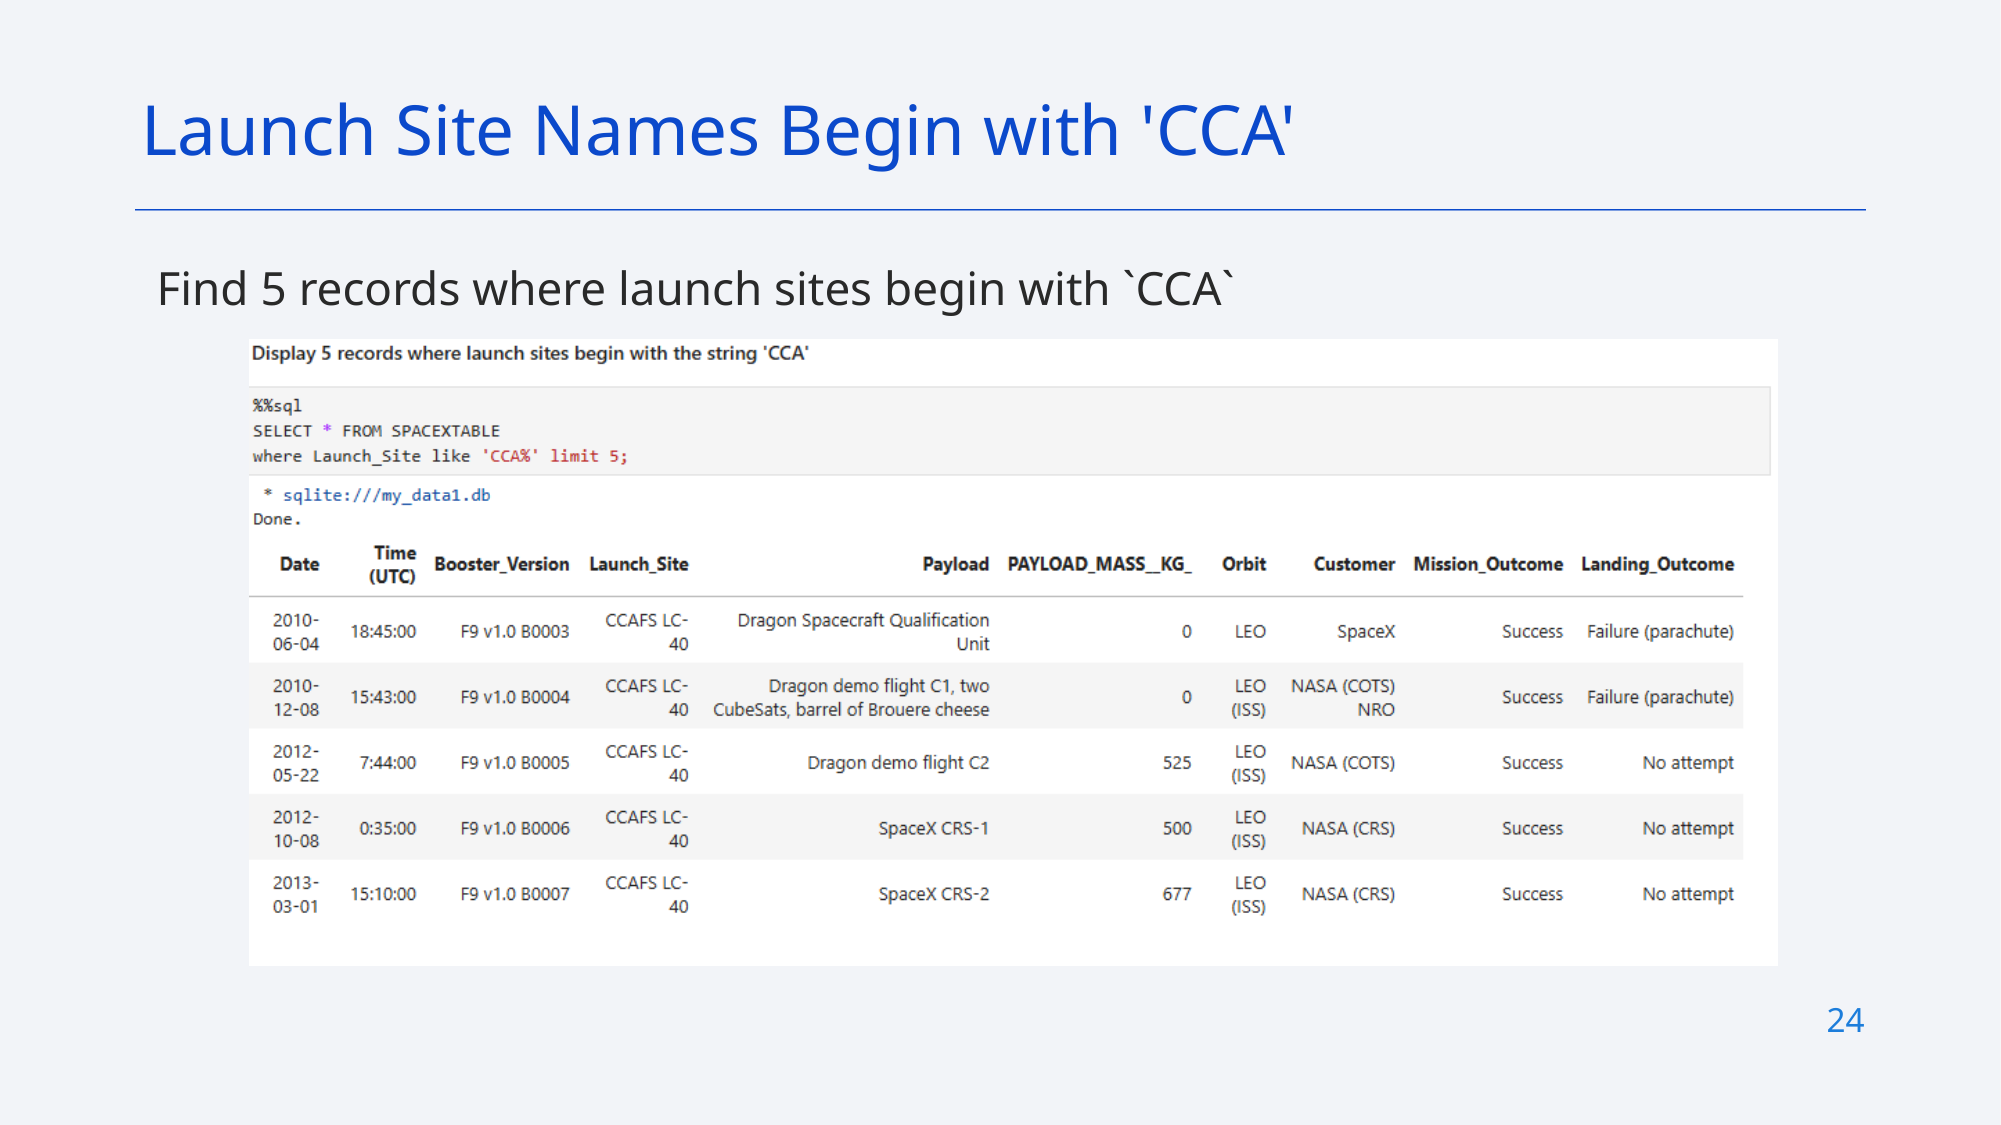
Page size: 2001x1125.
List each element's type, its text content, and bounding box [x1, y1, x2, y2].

text_box Launch Site Names Begin with 'CCA' [126, 88, 1852, 179]
slide_number 24 [1429, 988, 1880, 1055]
picture [0, 0, 2001, 1125]
list Find 5 records where launch sites begin with `CCA` [141, 252, 1741, 340]
